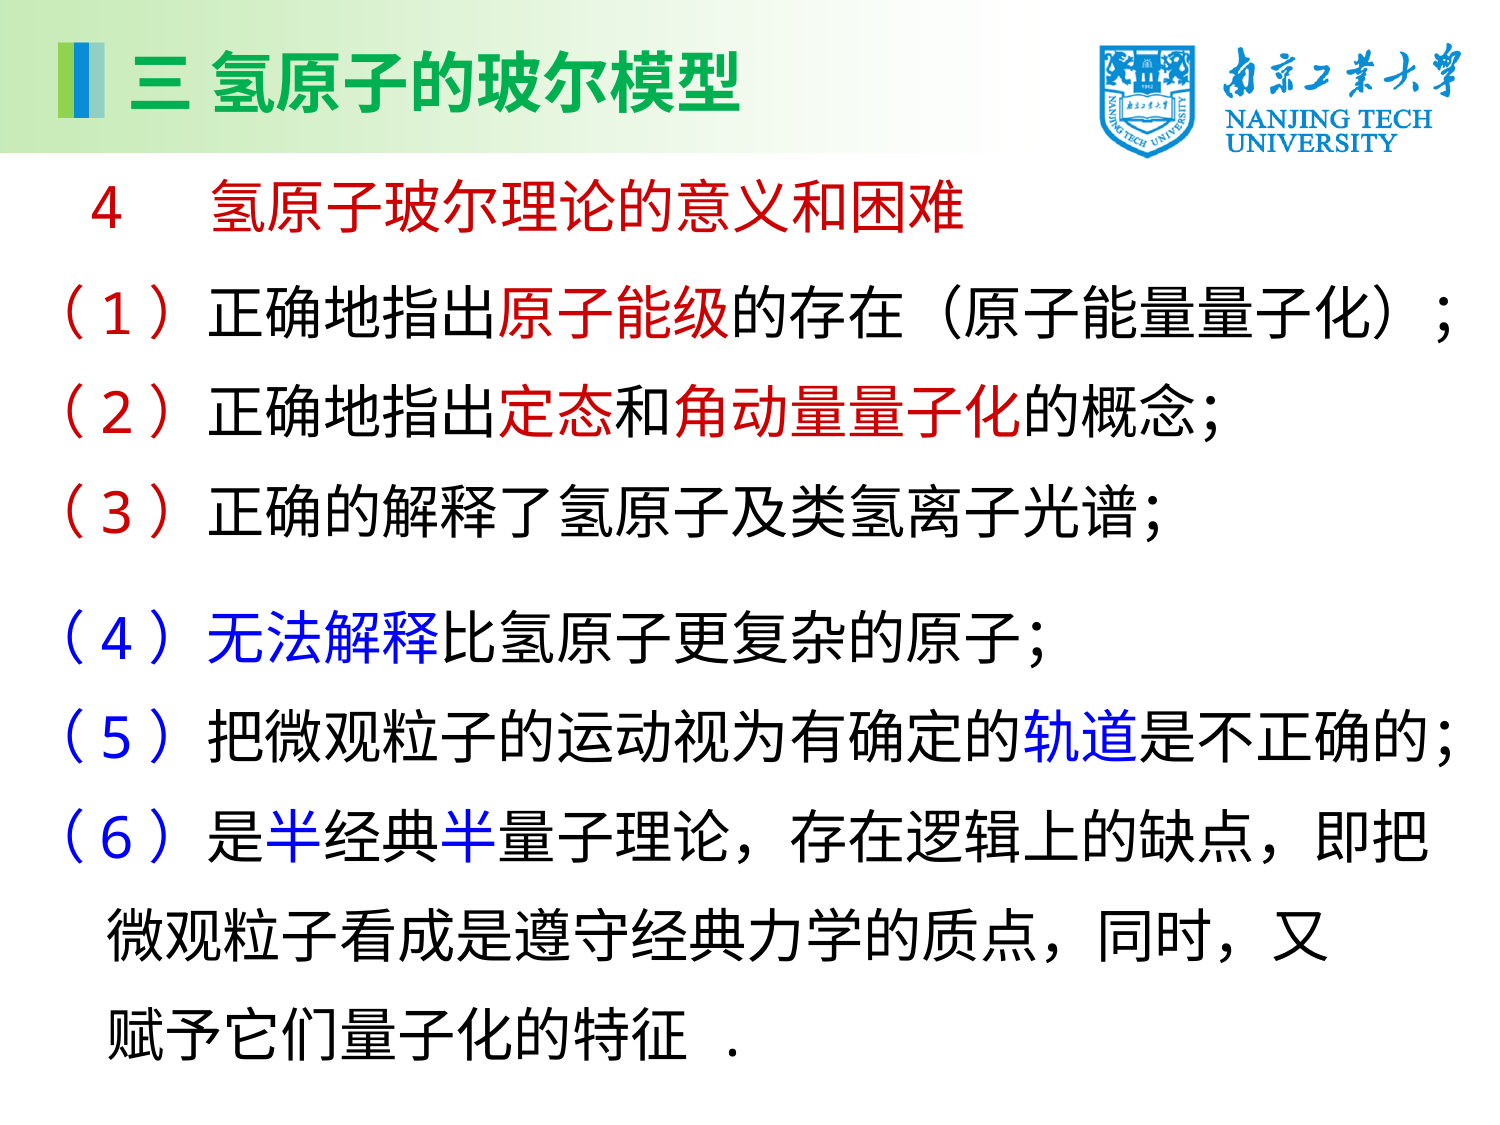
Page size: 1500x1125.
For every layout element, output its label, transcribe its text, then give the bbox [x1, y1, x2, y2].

picture [0, 0, 1500, 1125]
text_box 4 氢原子玻尔理论的意义和困难 [75, 162, 1088, 248]
text_box （4）无法解释比氢原子更复杂的原子； （5）把微观粒子的运动视为有确定的轨道是不正确的； （6）是半经典半量子理论，存在逻辑上的缺点，即把 微观粒子看成是遵守经典力学的质点，同时，又 赋予它们量子化的特征 . [12, 594, 1500, 1076]
text_box 三 氢原子的玻尔模型 [112, 32, 800, 128]
text_box （1）正确地指出原子能级的存在（原子能量量子化）； （2）正确地指出定态和角动量量子化的概念； （3）正确的解释了氢原子及类氢离子光谱； [12, 268, 1500, 552]
